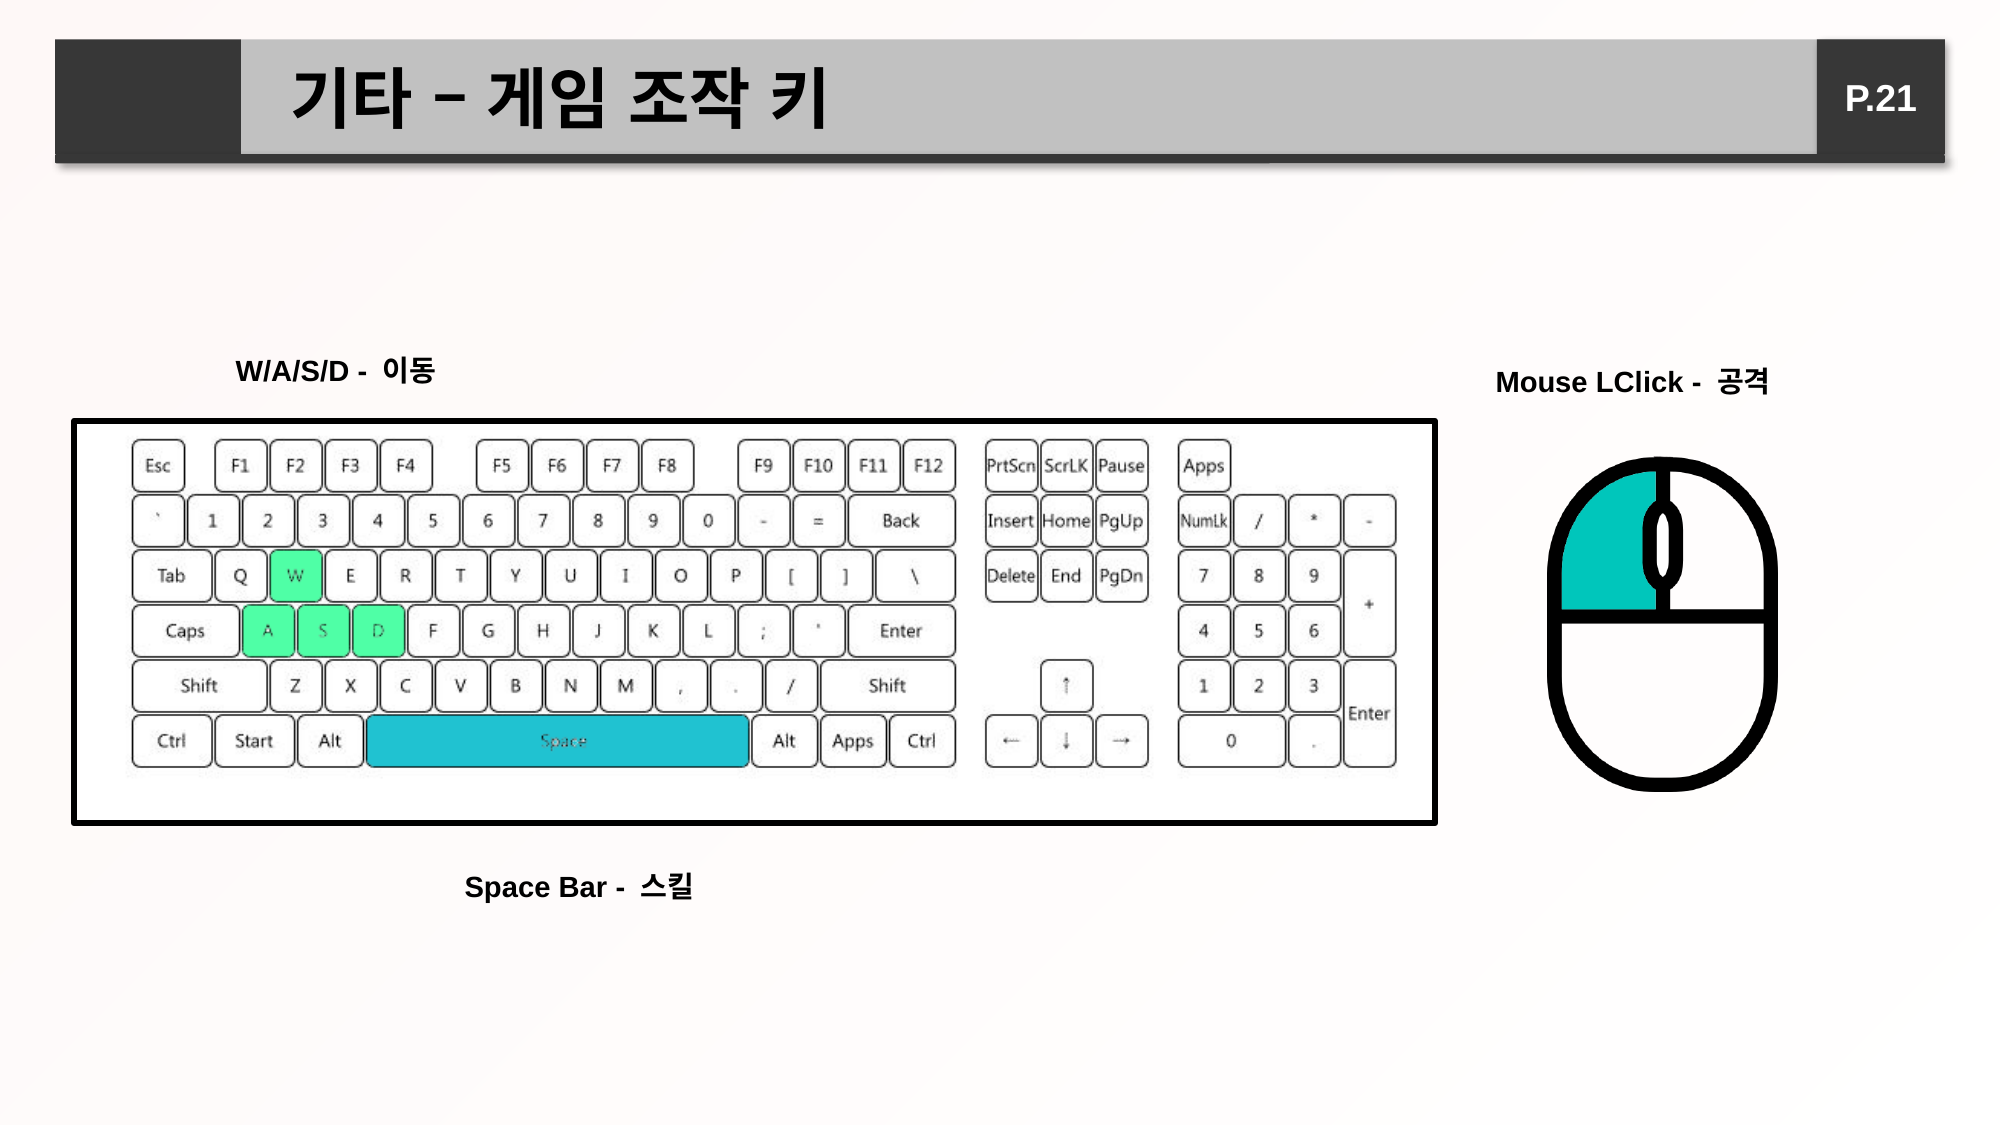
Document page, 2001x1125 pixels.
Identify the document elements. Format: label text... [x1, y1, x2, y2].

text_box P.21 [1816, 38, 1946, 151]
picture [1546, 452, 1778, 792]
text_box Space Bar - 스킬 [428, 861, 731, 911]
text_box 기타 – 게임 조작 키 [242, 38, 1816, 150]
text_box Mouse LClick - 공격 [1475, 356, 1792, 406]
picture [76, 423, 1433, 821]
text_box W/A/S/D - 이동 [184, 345, 488, 395]
text_box [53, 152, 1947, 165]
text_box [54, 38, 242, 153]
